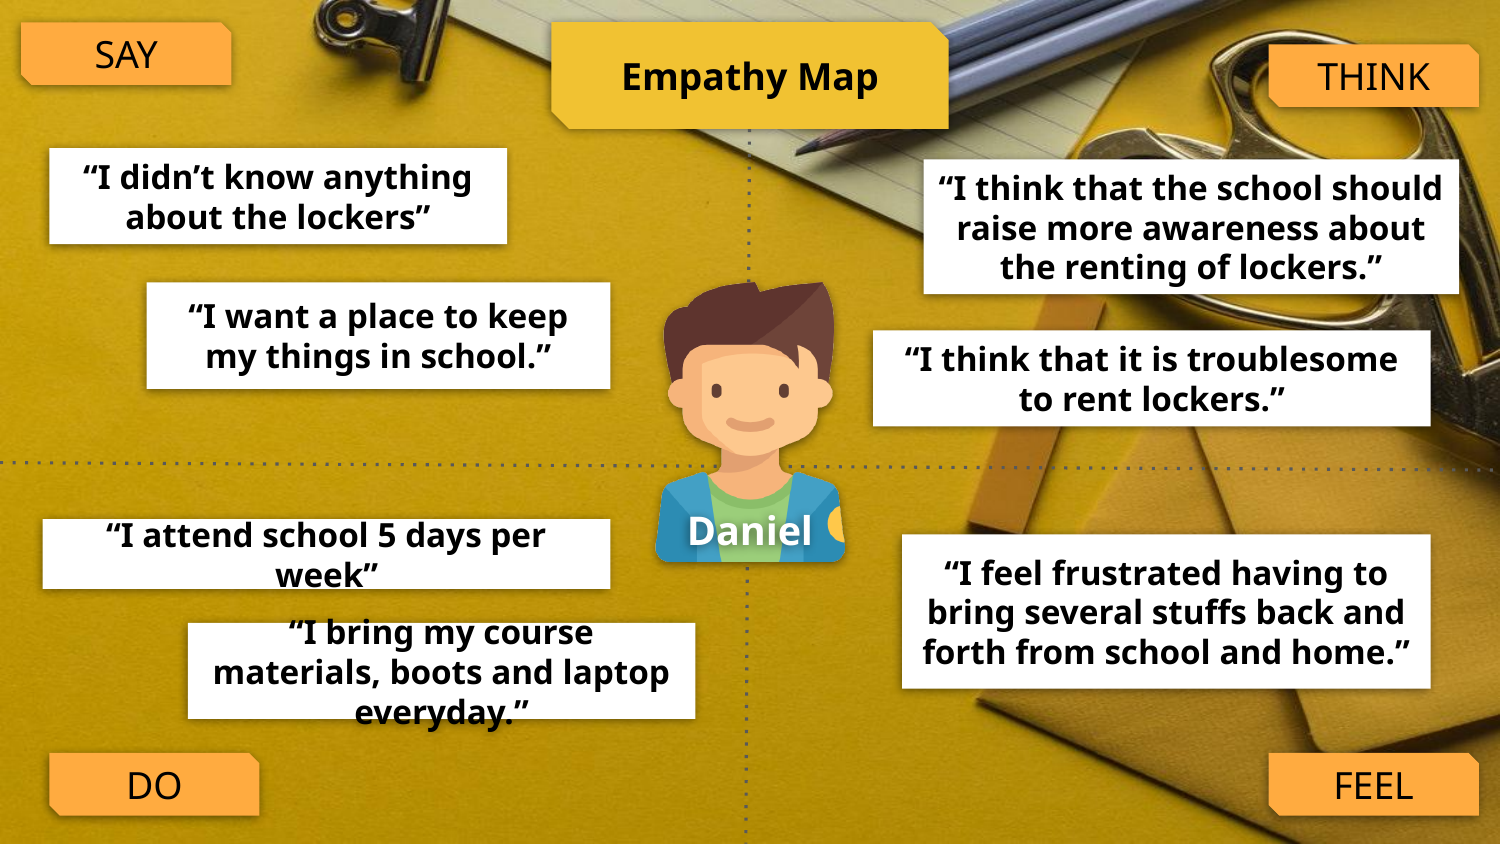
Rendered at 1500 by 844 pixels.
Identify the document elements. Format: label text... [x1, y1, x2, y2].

text_box “I bring my course materials, boots and laptop everyday.” [187, 622, 696, 719]
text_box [0, 462, 605, 471]
text_box THINK [1268, 44, 1479, 107]
text_box SAY [21, 22, 232, 85]
text_box Empathy Map [551, 22, 949, 129]
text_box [745, 570, 750, 844]
picture [0, 471, 745, 844]
text_box “I think that it is troublesome to rent lockers.” [894, 330, 1431, 427]
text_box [610, 282, 890, 562]
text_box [745, 128, 750, 280]
text_box “I attend school 5 days per week” [42, 519, 611, 589]
picture [0, 0, 1500, 844]
text_box “I want a place to keep my things in school.” [146, 282, 608, 389]
text_box “I didn’t know anything about the lockers” [49, 148, 508, 245]
text_box “I feel frustrated having to bring several stuffs back and forth from school and home.” [902, 534, 1431, 689]
text_box “I think that the school should raise more awareness about the renting of lockers.” [923, 159, 1460, 295]
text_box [894, 462, 1498, 471]
text_box FEEL [1268, 752, 1479, 816]
text_box DO [49, 752, 260, 816]
